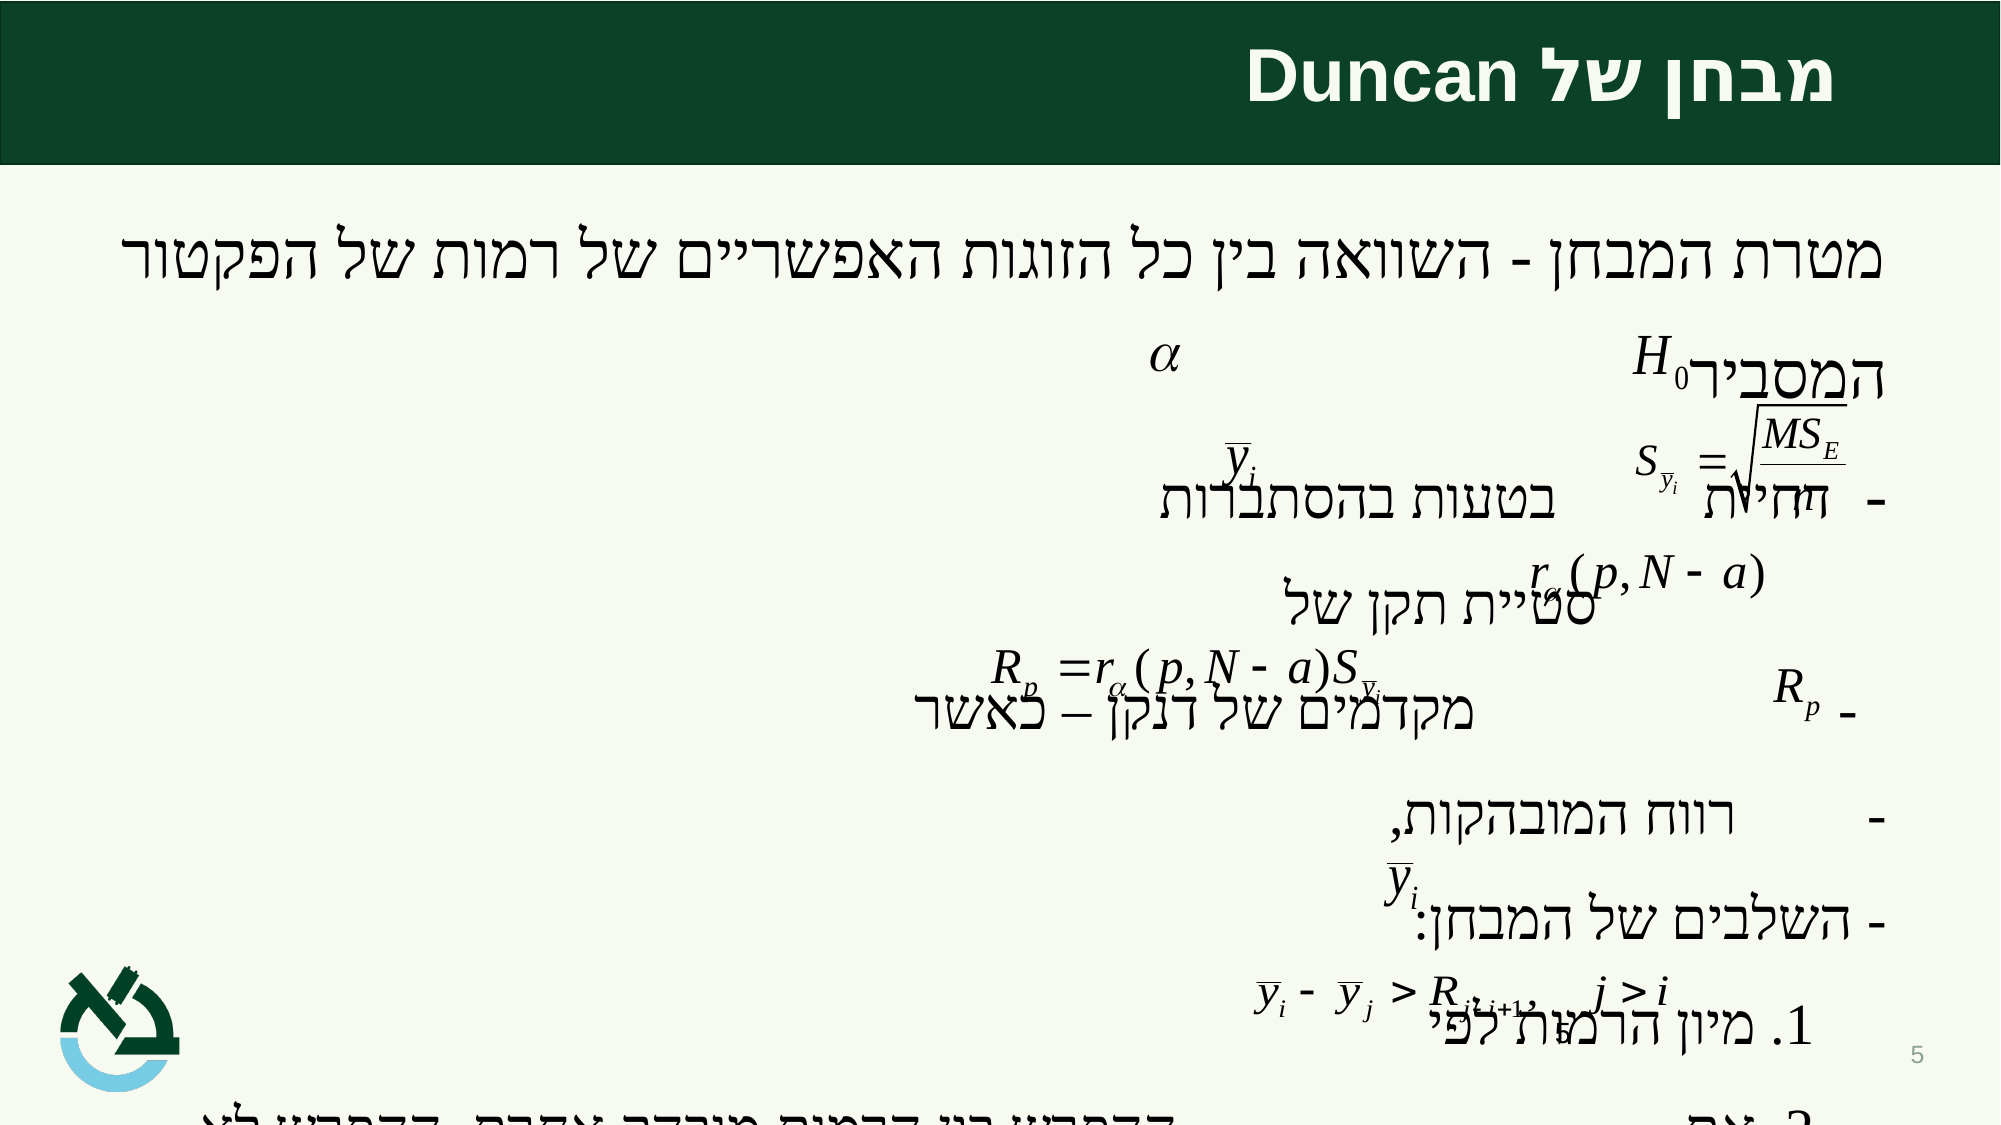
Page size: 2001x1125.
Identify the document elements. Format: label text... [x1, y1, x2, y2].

title מבחן של Duncan [645, 1, 1855, 165]
slide_number 5 [1891, 1023, 1940, 1084]
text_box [986, 640, 1389, 709]
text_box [1146, 337, 1188, 379]
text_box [1525, 544, 1770, 607]
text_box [1217, 423, 1261, 497]
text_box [1631, 399, 1852, 517]
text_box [1379, 843, 1423, 917]
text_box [1249, 967, 1674, 1028]
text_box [1628, 323, 1693, 397]
text_box 5 [1540, 1007, 1891, 1086]
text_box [1768, 658, 1825, 728]
